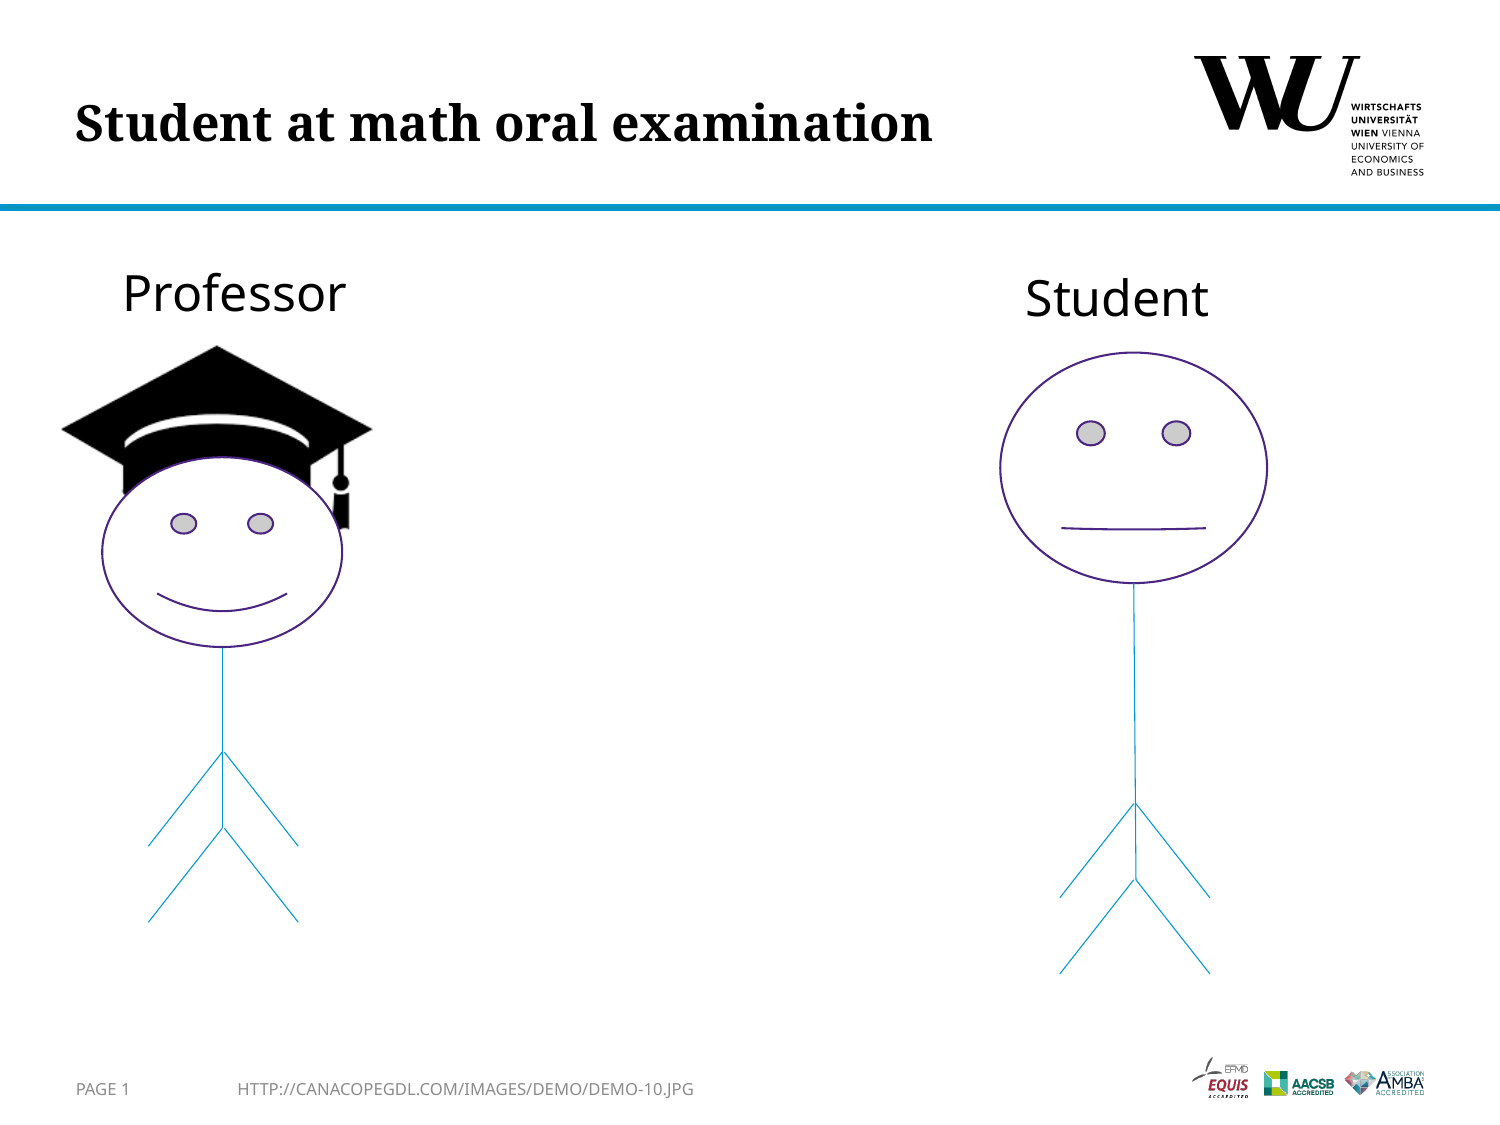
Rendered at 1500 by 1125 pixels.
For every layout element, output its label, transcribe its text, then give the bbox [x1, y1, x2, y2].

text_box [148, 752, 223, 847]
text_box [224, 828, 299, 923]
picture [1194, 56, 1424, 178]
picture [1192, 1057, 1424, 1098]
text_box Student [1010, 258, 1238, 334]
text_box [148, 847, 223, 923]
text_box Professor [107, 253, 363, 286]
slide_number Page 1 [75, 1065, 223, 1117]
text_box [224, 752, 299, 828]
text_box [1059, 803, 1134, 898]
text_box [999, 351, 1269, 585]
text_box [116, 599, 328, 649]
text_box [1135, 803, 1210, 879]
footer http://canacopegdl.com/images/demo/demo-10.jpg [223, 1065, 750, 1117]
picture [61, 286, 373, 599]
title Student at math oral examination [75, 36, 1134, 206]
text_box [1059, 898, 1134, 974]
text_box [1135, 879, 1210, 974]
